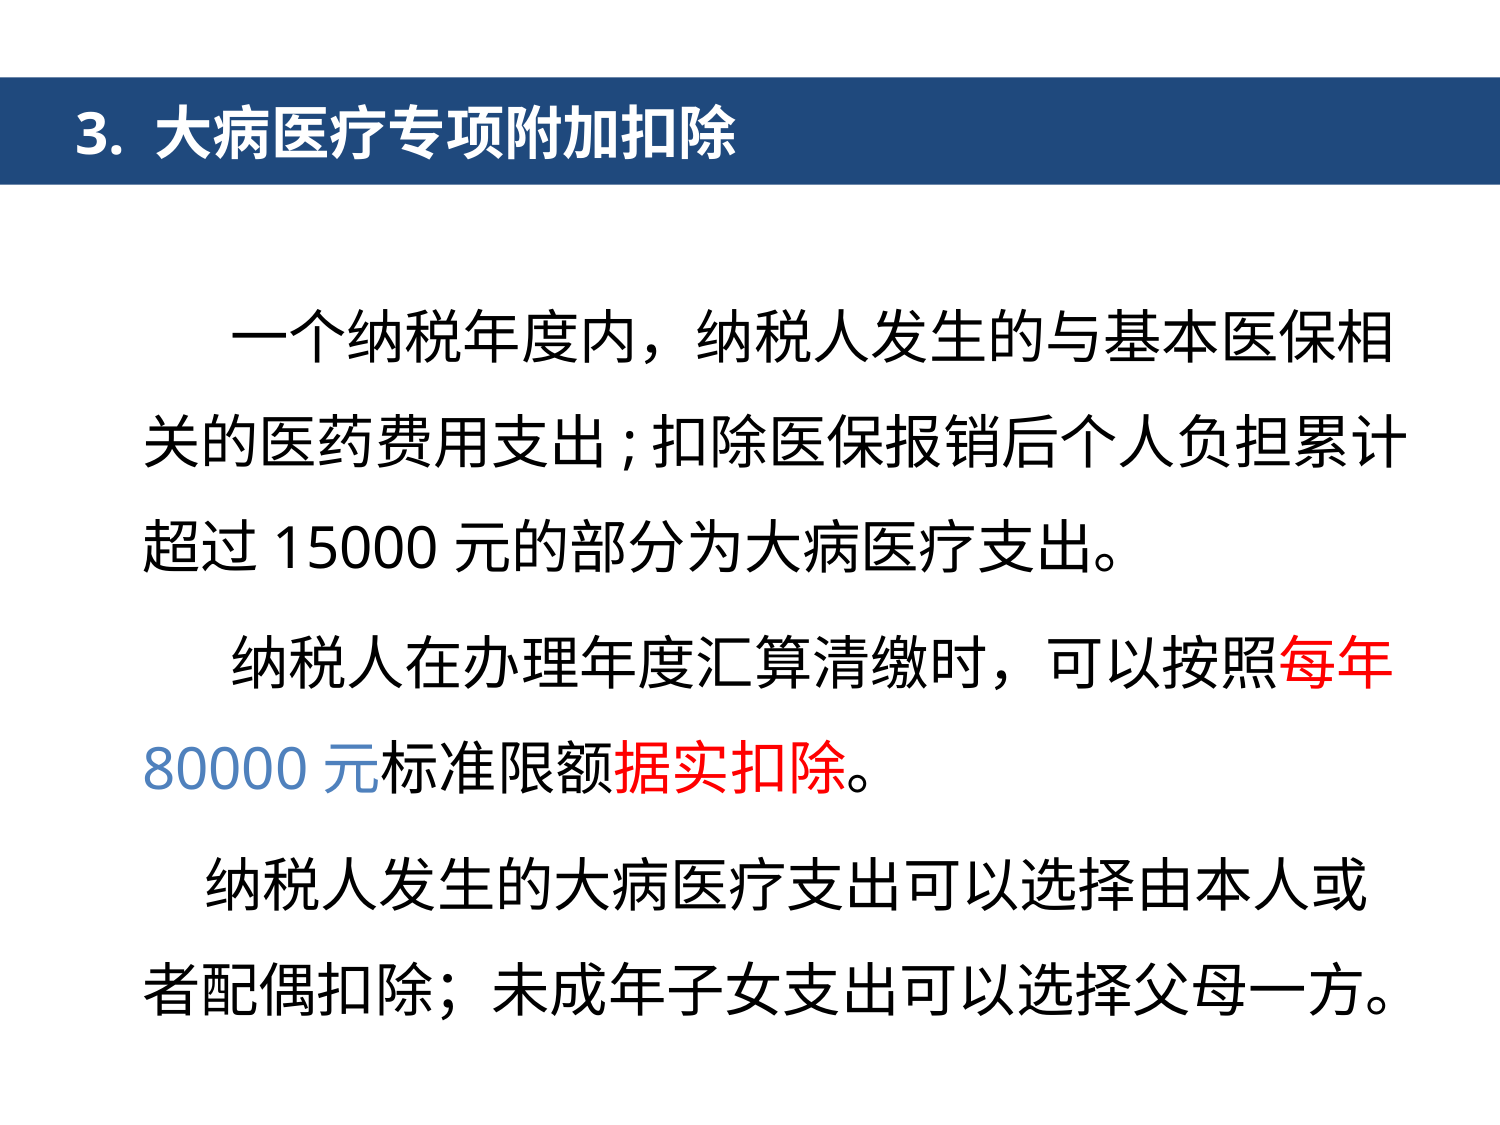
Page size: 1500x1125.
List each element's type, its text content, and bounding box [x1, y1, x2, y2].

text_box 3. 大病医疗专项附加扣除 [0, 77, 1500, 185]
text_box 一个纳税年度内，纳税人发生的与基本医保相关的医药费用支出;扣除医保报销后个人负担累计超过15000元的部分为大病医疗支出。 纳税人在办理年度汇算清缴时，可以按照每年80000元标准限额据实扣除。 纳税人发生的大病医疗支出可以选择由本人或者配偶扣除；未成年子女支出可以选择父母一方。 [71, 257, 1430, 727]
